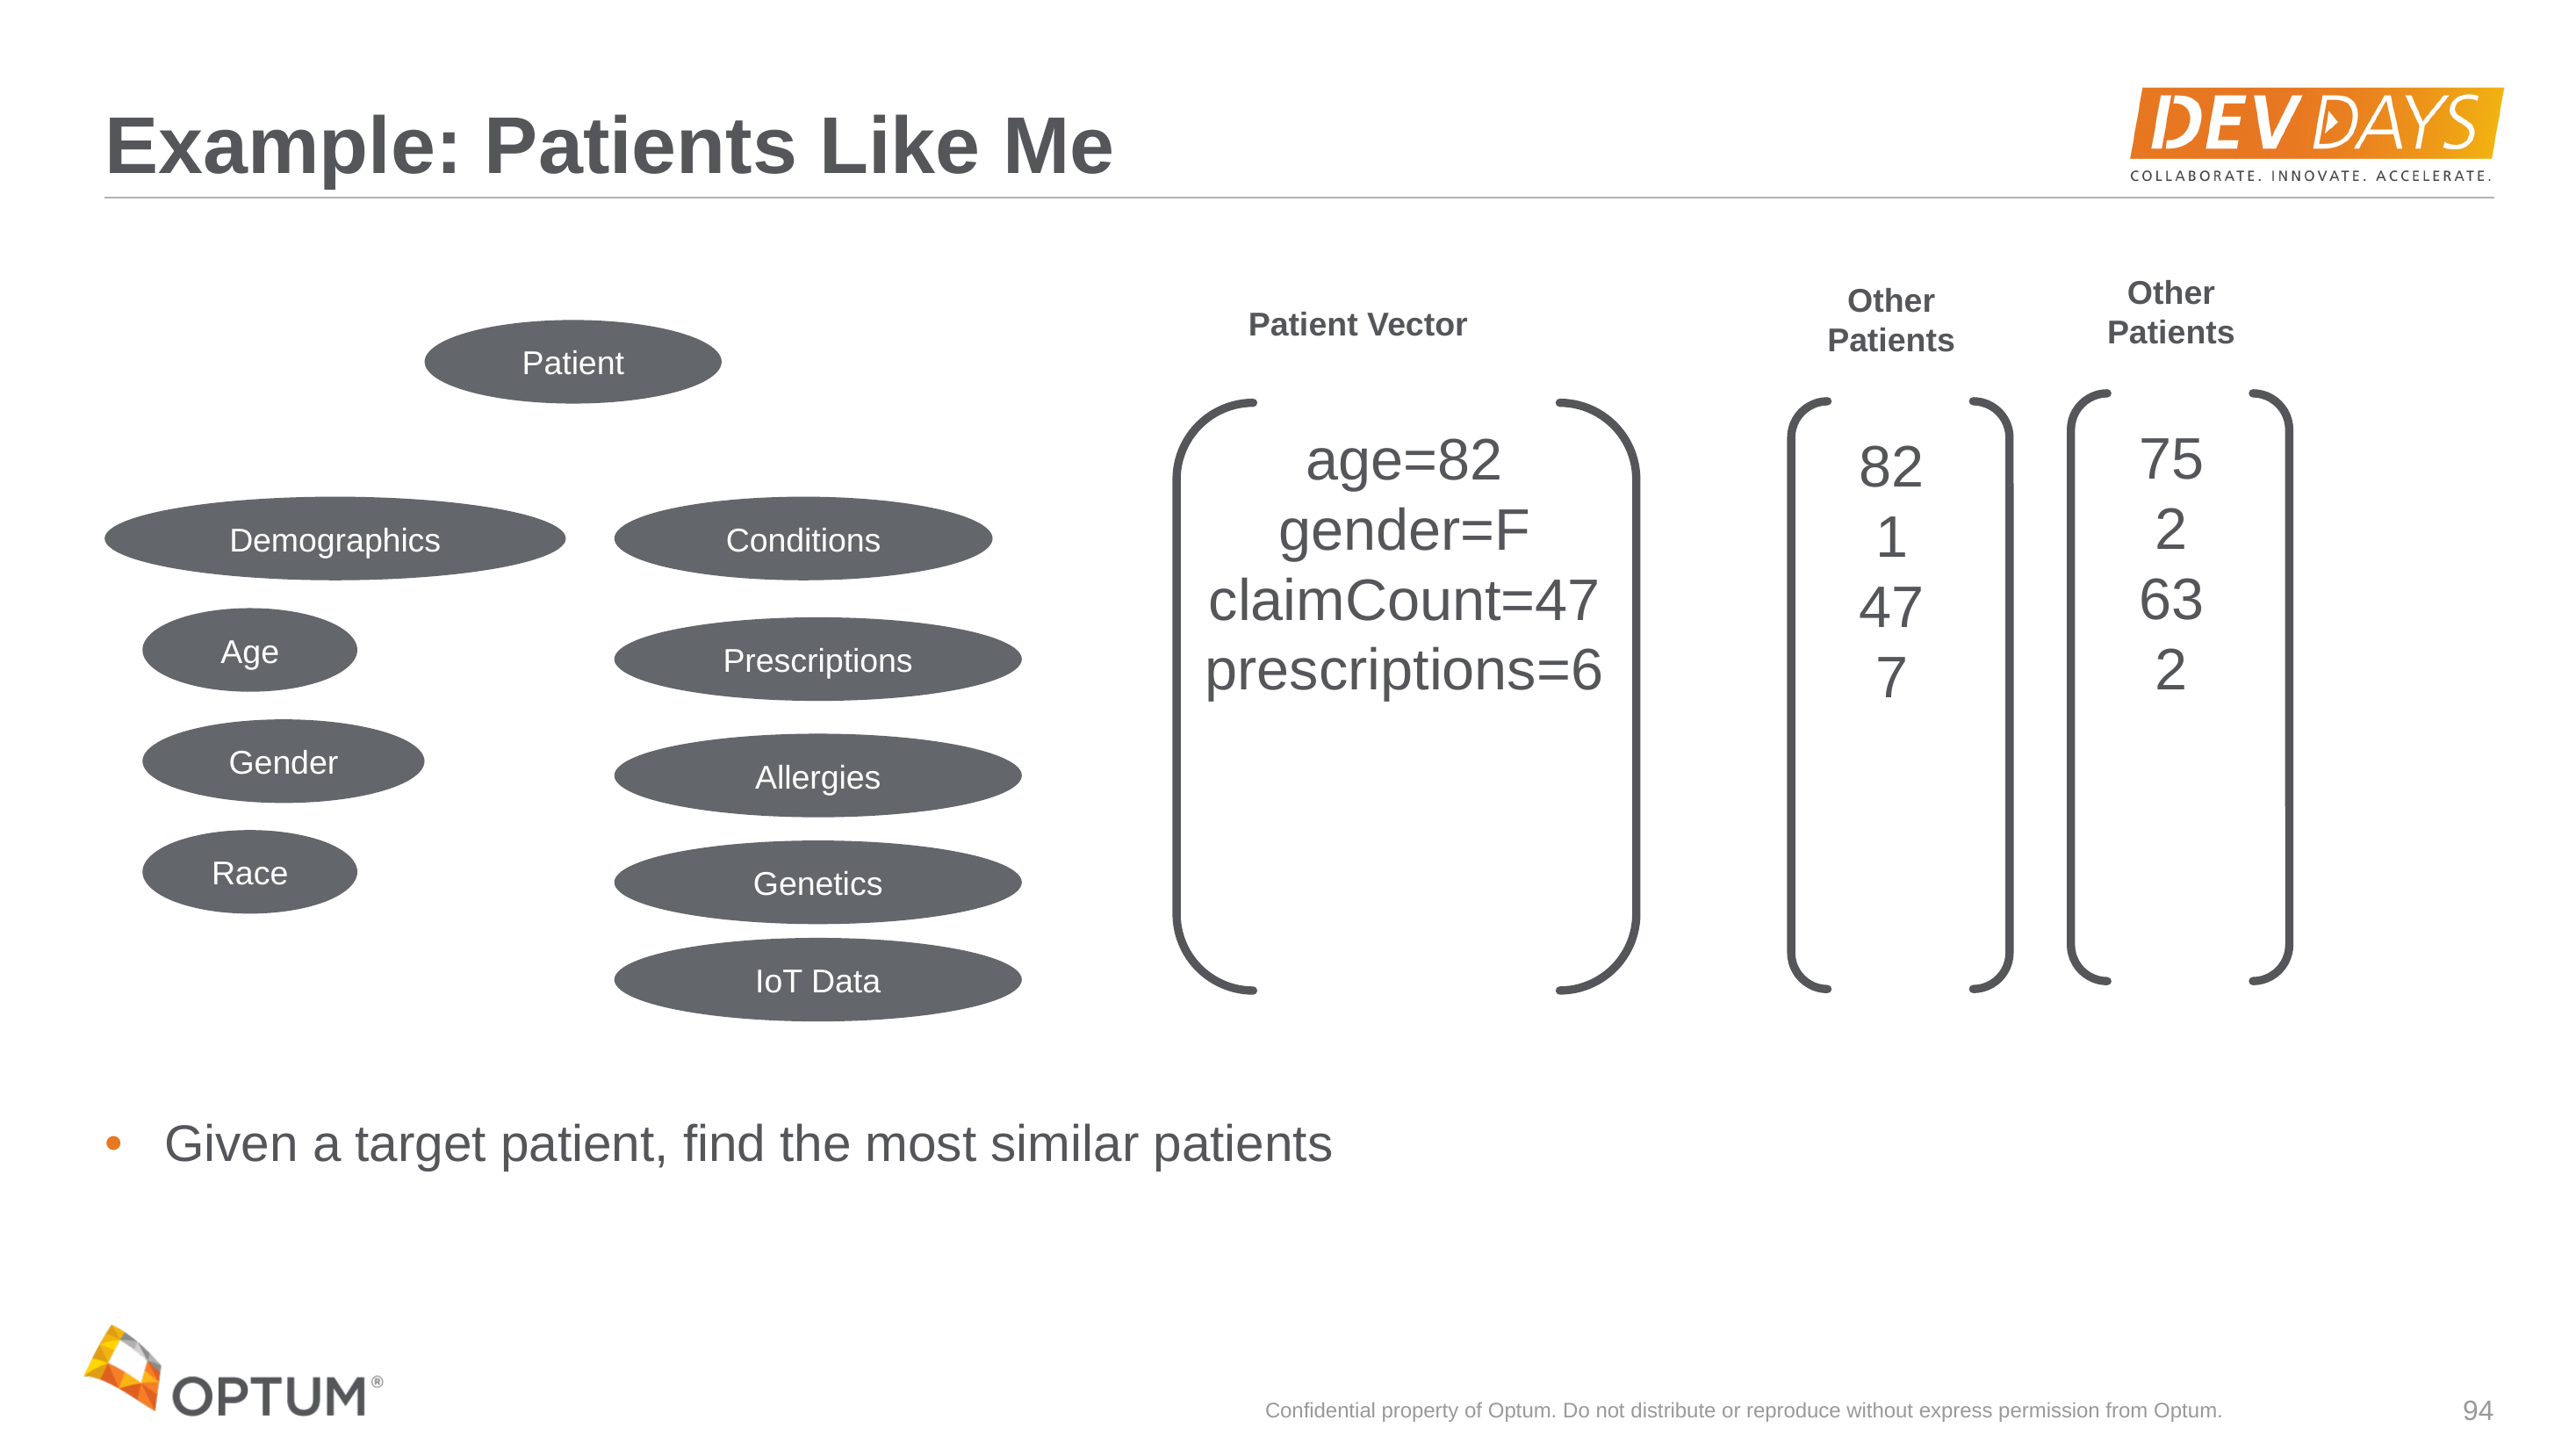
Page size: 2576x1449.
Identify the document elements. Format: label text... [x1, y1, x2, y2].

text_box Other Patients [2094, 264, 2249, 357]
text_box Genetics [613, 840, 1023, 926]
text_box Race [141, 829, 359, 915]
list Given a target patient, find the most similar patients [104, 1114, 2495, 1247]
text_box Conditions [613, 495, 994, 581]
text_box 82 1 47 7 [1822, 422, 1962, 717]
text_box age=82 gender=F claimCount=47 prescriptions=6 [1176, 414, 1633, 709]
footer Confidential property of Optum. Do not distribute or reproduce without express permission from Optum. [1119, 1370, 2371, 1448]
text_box Prescriptions [613, 616, 1023, 703]
text_box [1212, 402, 1601, 414]
text_box Patient Vector [1235, 296, 1481, 350]
text_box Gender [141, 718, 426, 804]
picture [83, 1323, 385, 1417]
text_box [2070, 393, 2290, 982]
text_box Demographics [104, 495, 567, 581]
text_box 75 2 63 2 [2101, 414, 2242, 709]
text_box Allergies [613, 732, 1023, 818]
title Example: Patients Like Me [104, 83, 2495, 191]
text_box Patient [423, 319, 723, 405]
text_box [1790, 400, 2011, 990]
text_box [1176, 456, 1637, 991]
text_box IoT Data [613, 936, 1023, 1023]
text_box Age [141, 607, 359, 693]
slide_number 94 [2379, 1370, 2494, 1448]
text_box Other Patients [1814, 272, 1968, 365]
